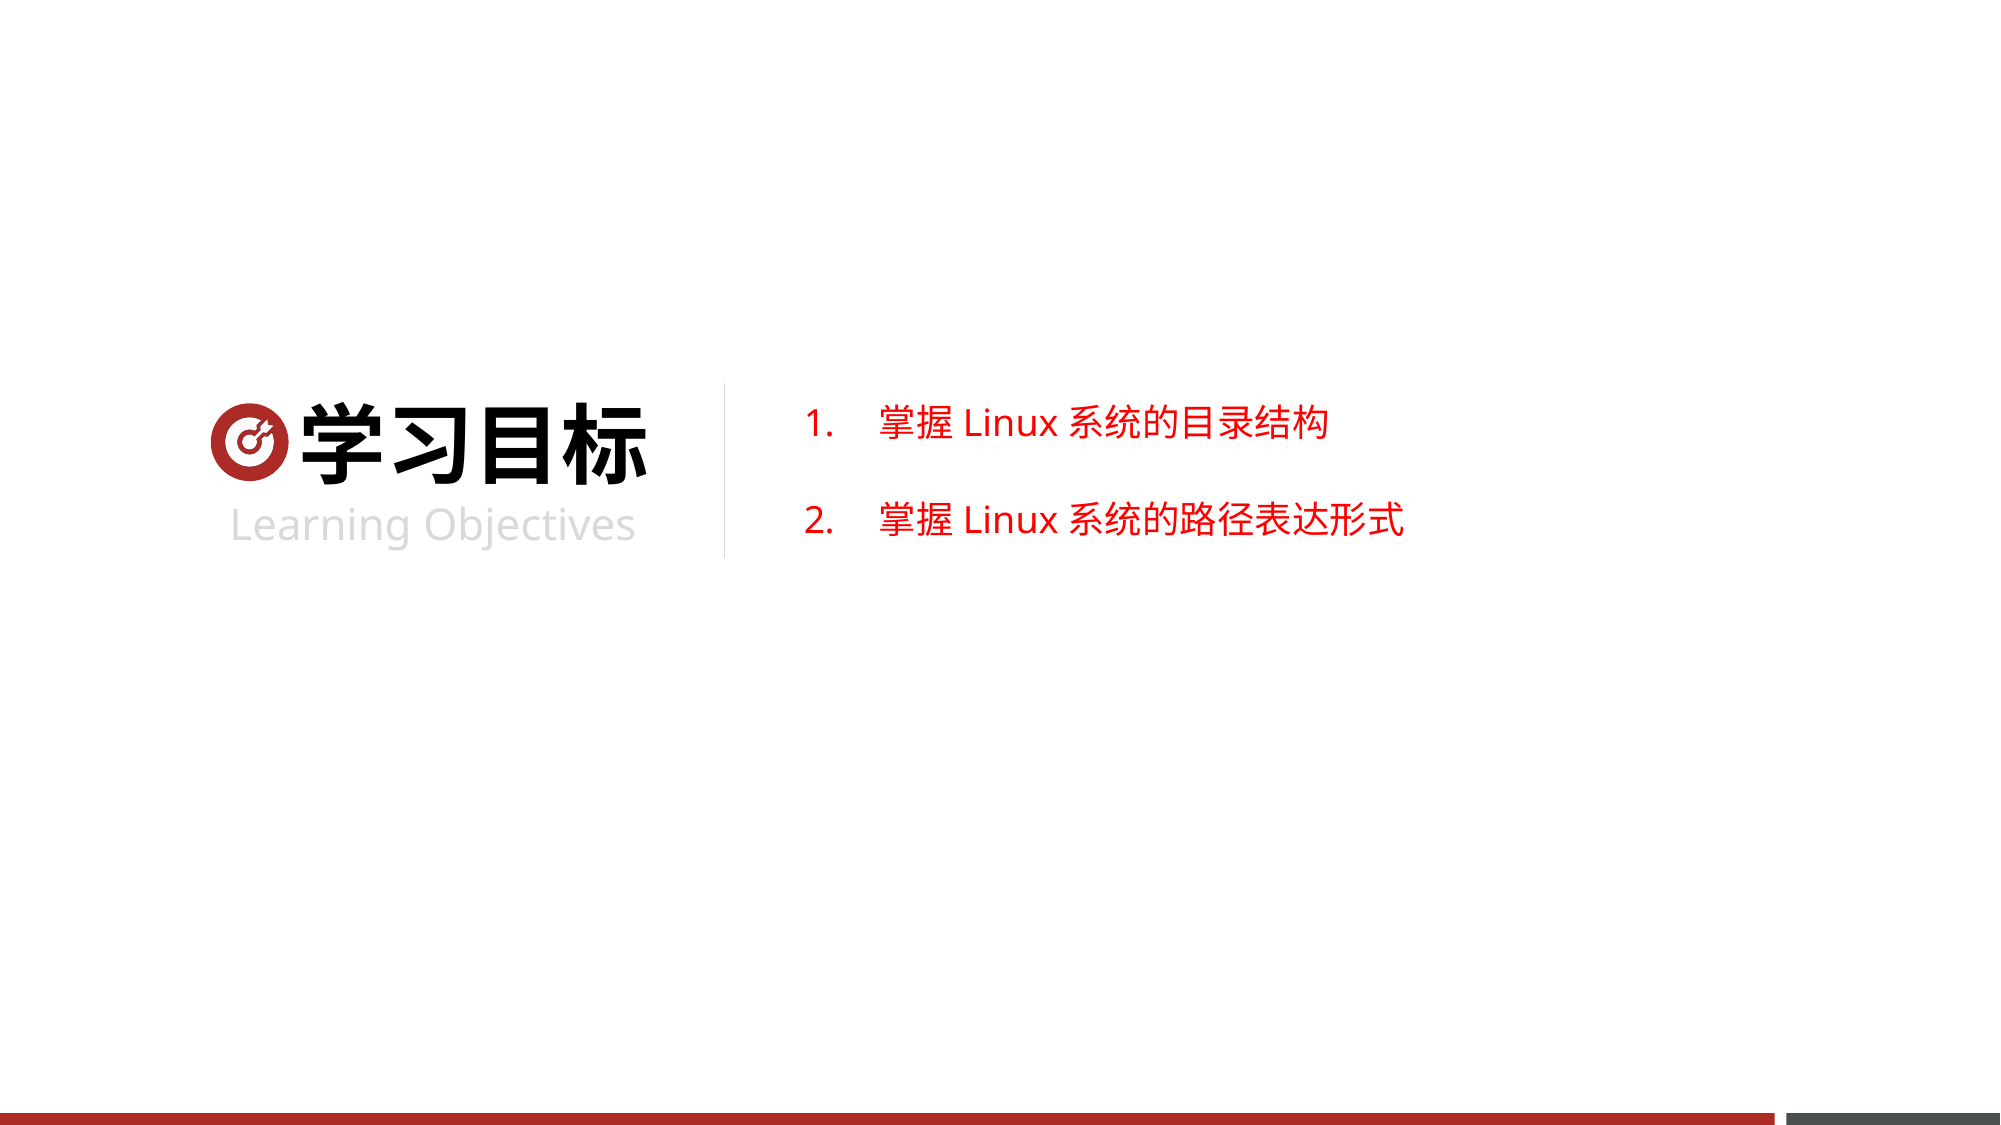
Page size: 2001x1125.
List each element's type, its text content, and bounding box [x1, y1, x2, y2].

picture [216, 408, 283, 476]
list 掌握Linux系统的目录结构 掌握Linux系统的路径表达形式 [789, 235, 1823, 661]
